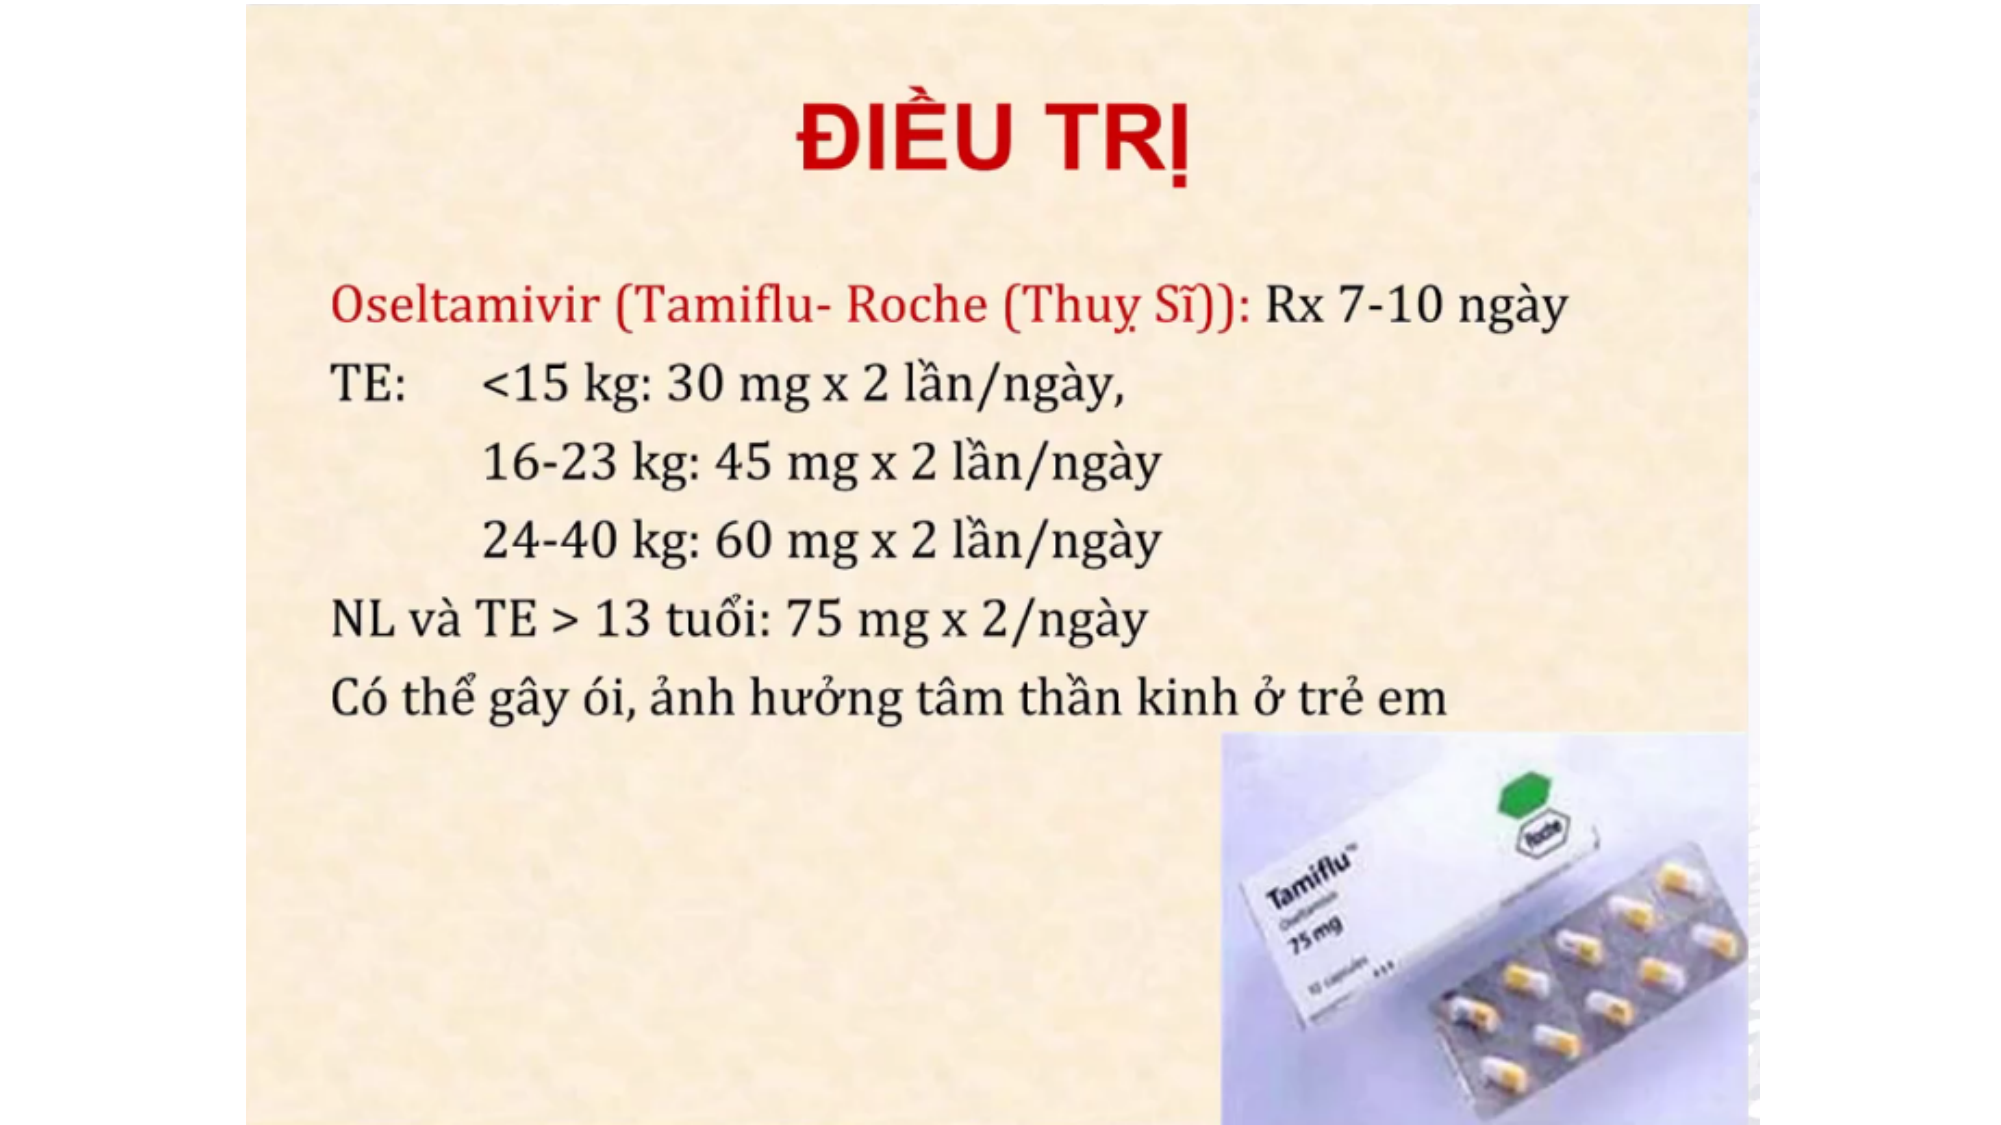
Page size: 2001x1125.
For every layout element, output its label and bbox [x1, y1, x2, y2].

picture [246, 4, 1760, 1125]
